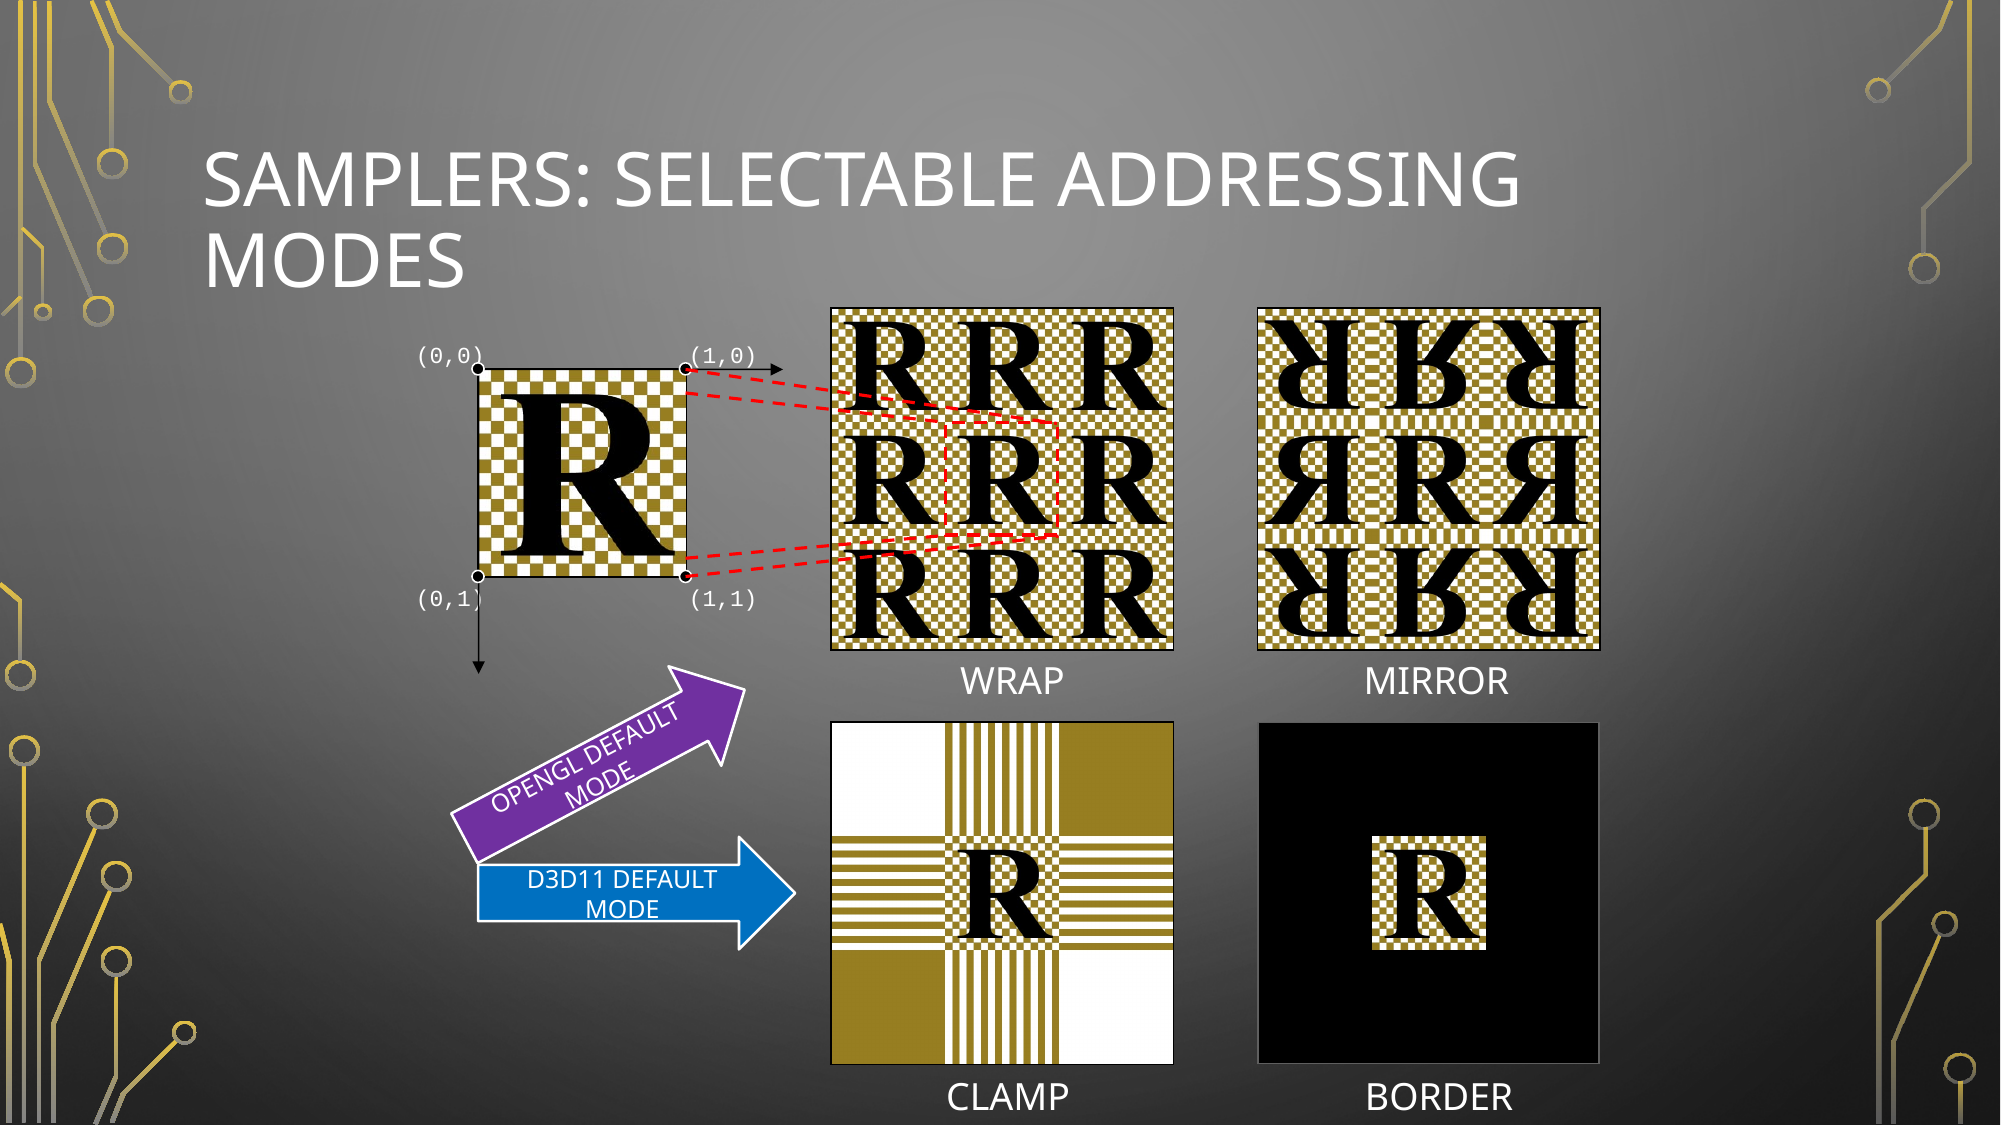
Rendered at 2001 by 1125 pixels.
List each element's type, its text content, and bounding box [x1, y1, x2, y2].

title SAMPLERS: SELECTABLE ADDRESSING MODES [187, 101, 1813, 344]
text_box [400, 308, 1600, 1125]
